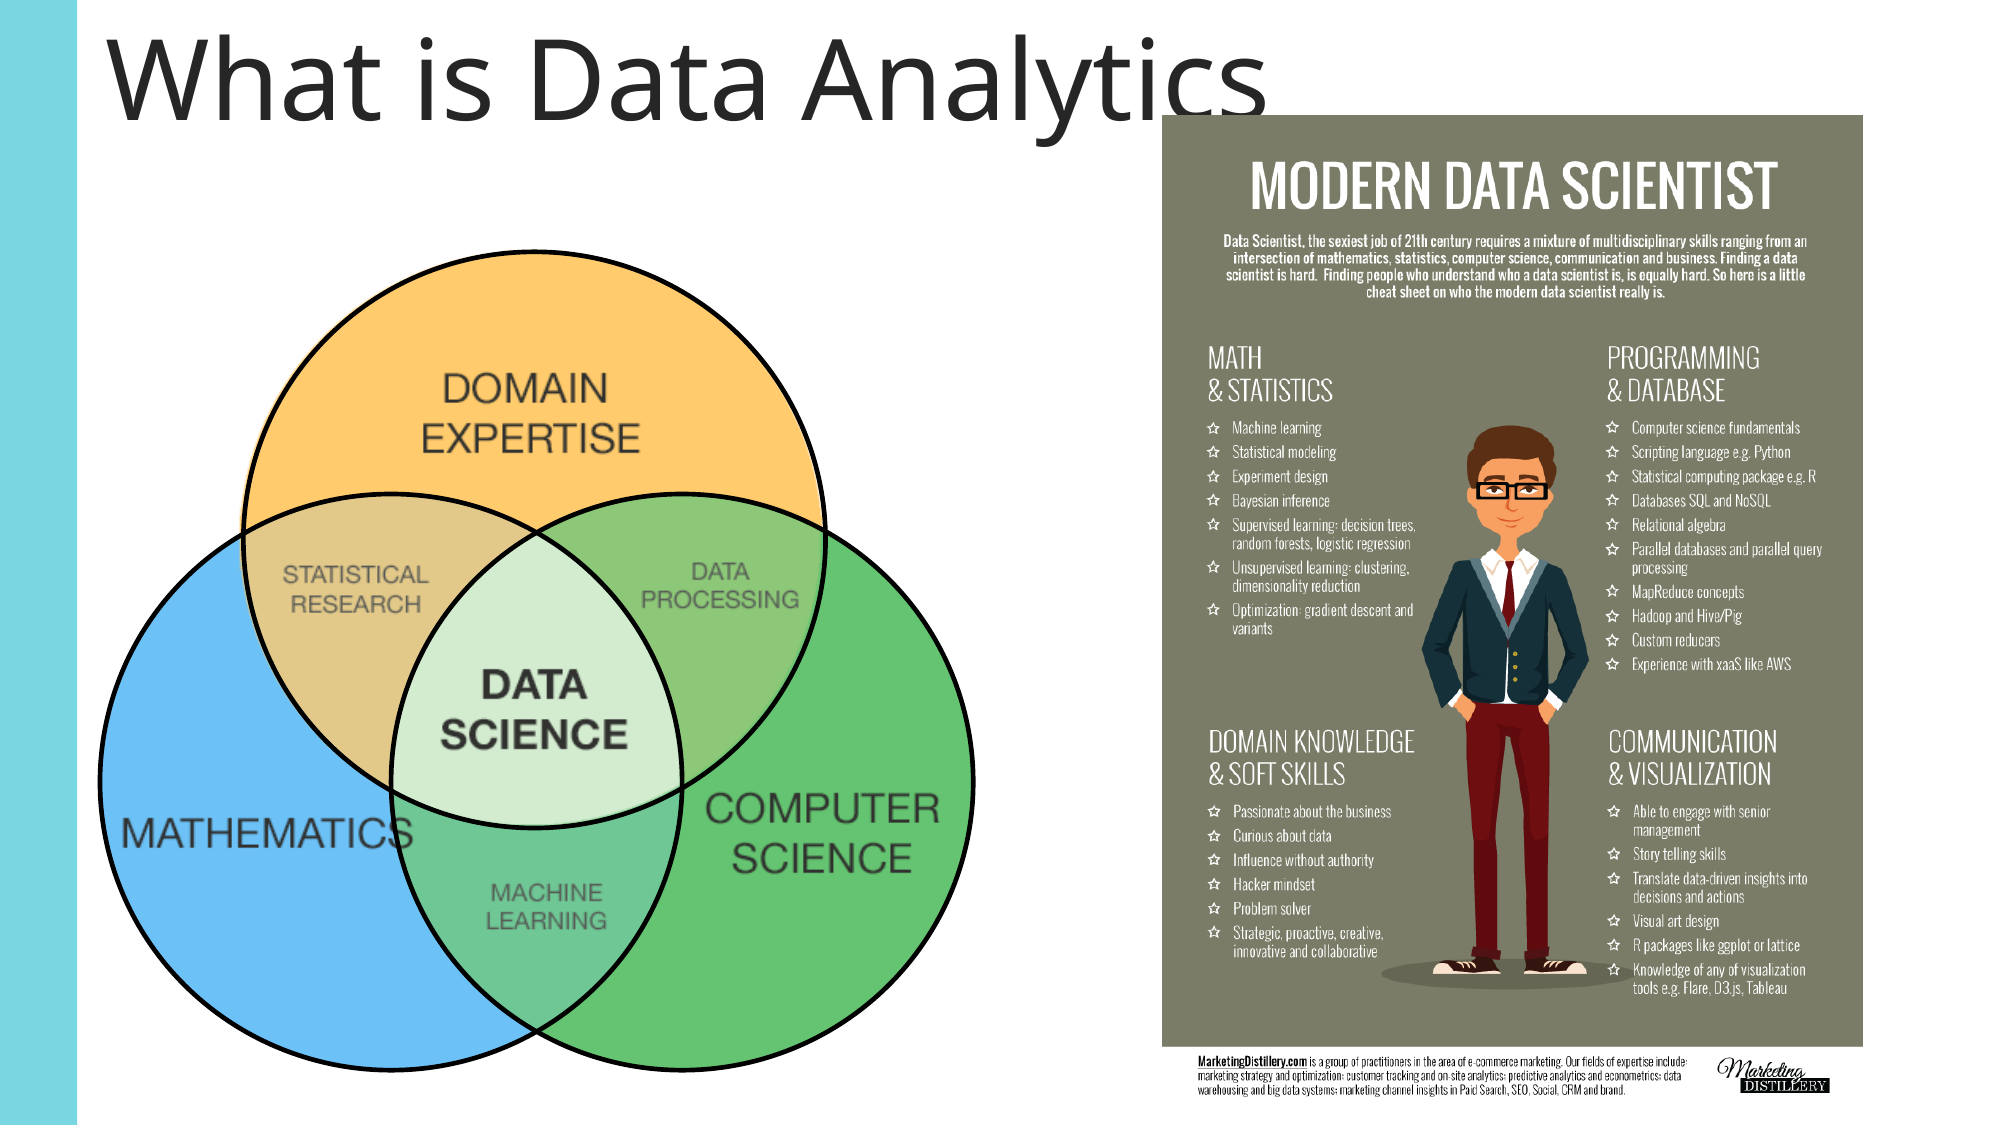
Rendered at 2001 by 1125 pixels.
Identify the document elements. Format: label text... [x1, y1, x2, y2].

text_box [79, 233, 989, 1091]
picture [1162, 115, 1864, 1107]
title What is Data Analytics [90, 31, 1954, 151]
